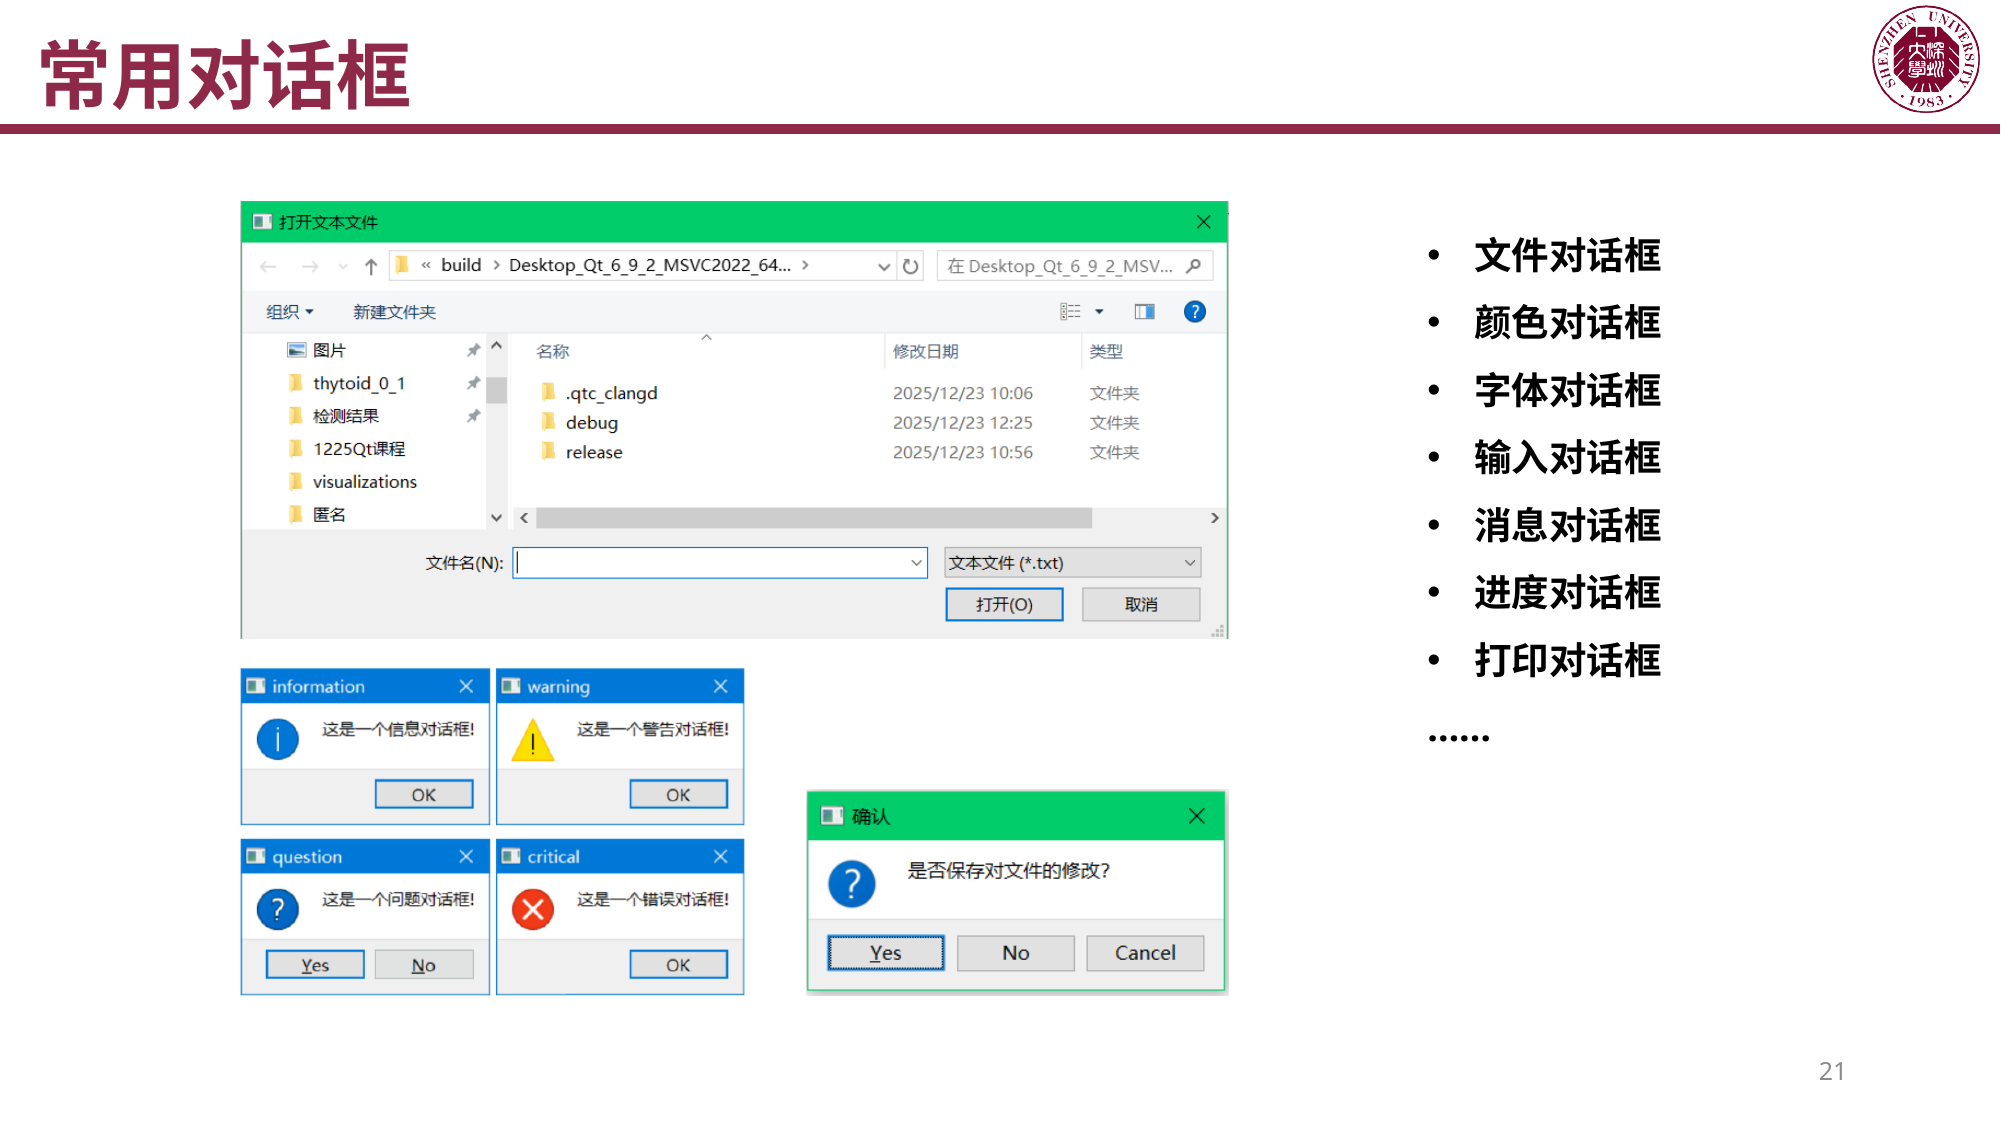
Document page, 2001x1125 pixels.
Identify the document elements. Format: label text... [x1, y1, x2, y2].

picture [240, 668, 745, 996]
slide_number 21 [1412, 1042, 1863, 1103]
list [240, 201, 1229, 640]
text_box 文件对话框 颜色对话框 字体对话框 输入对话框 消息对话框 进度对话框 打印对话框 …… [1412, 201, 1710, 757]
picture [806, 789, 1229, 996]
picture [1872, 5, 1980, 113]
text_box 常用对话框 [22, 21, 427, 126]
